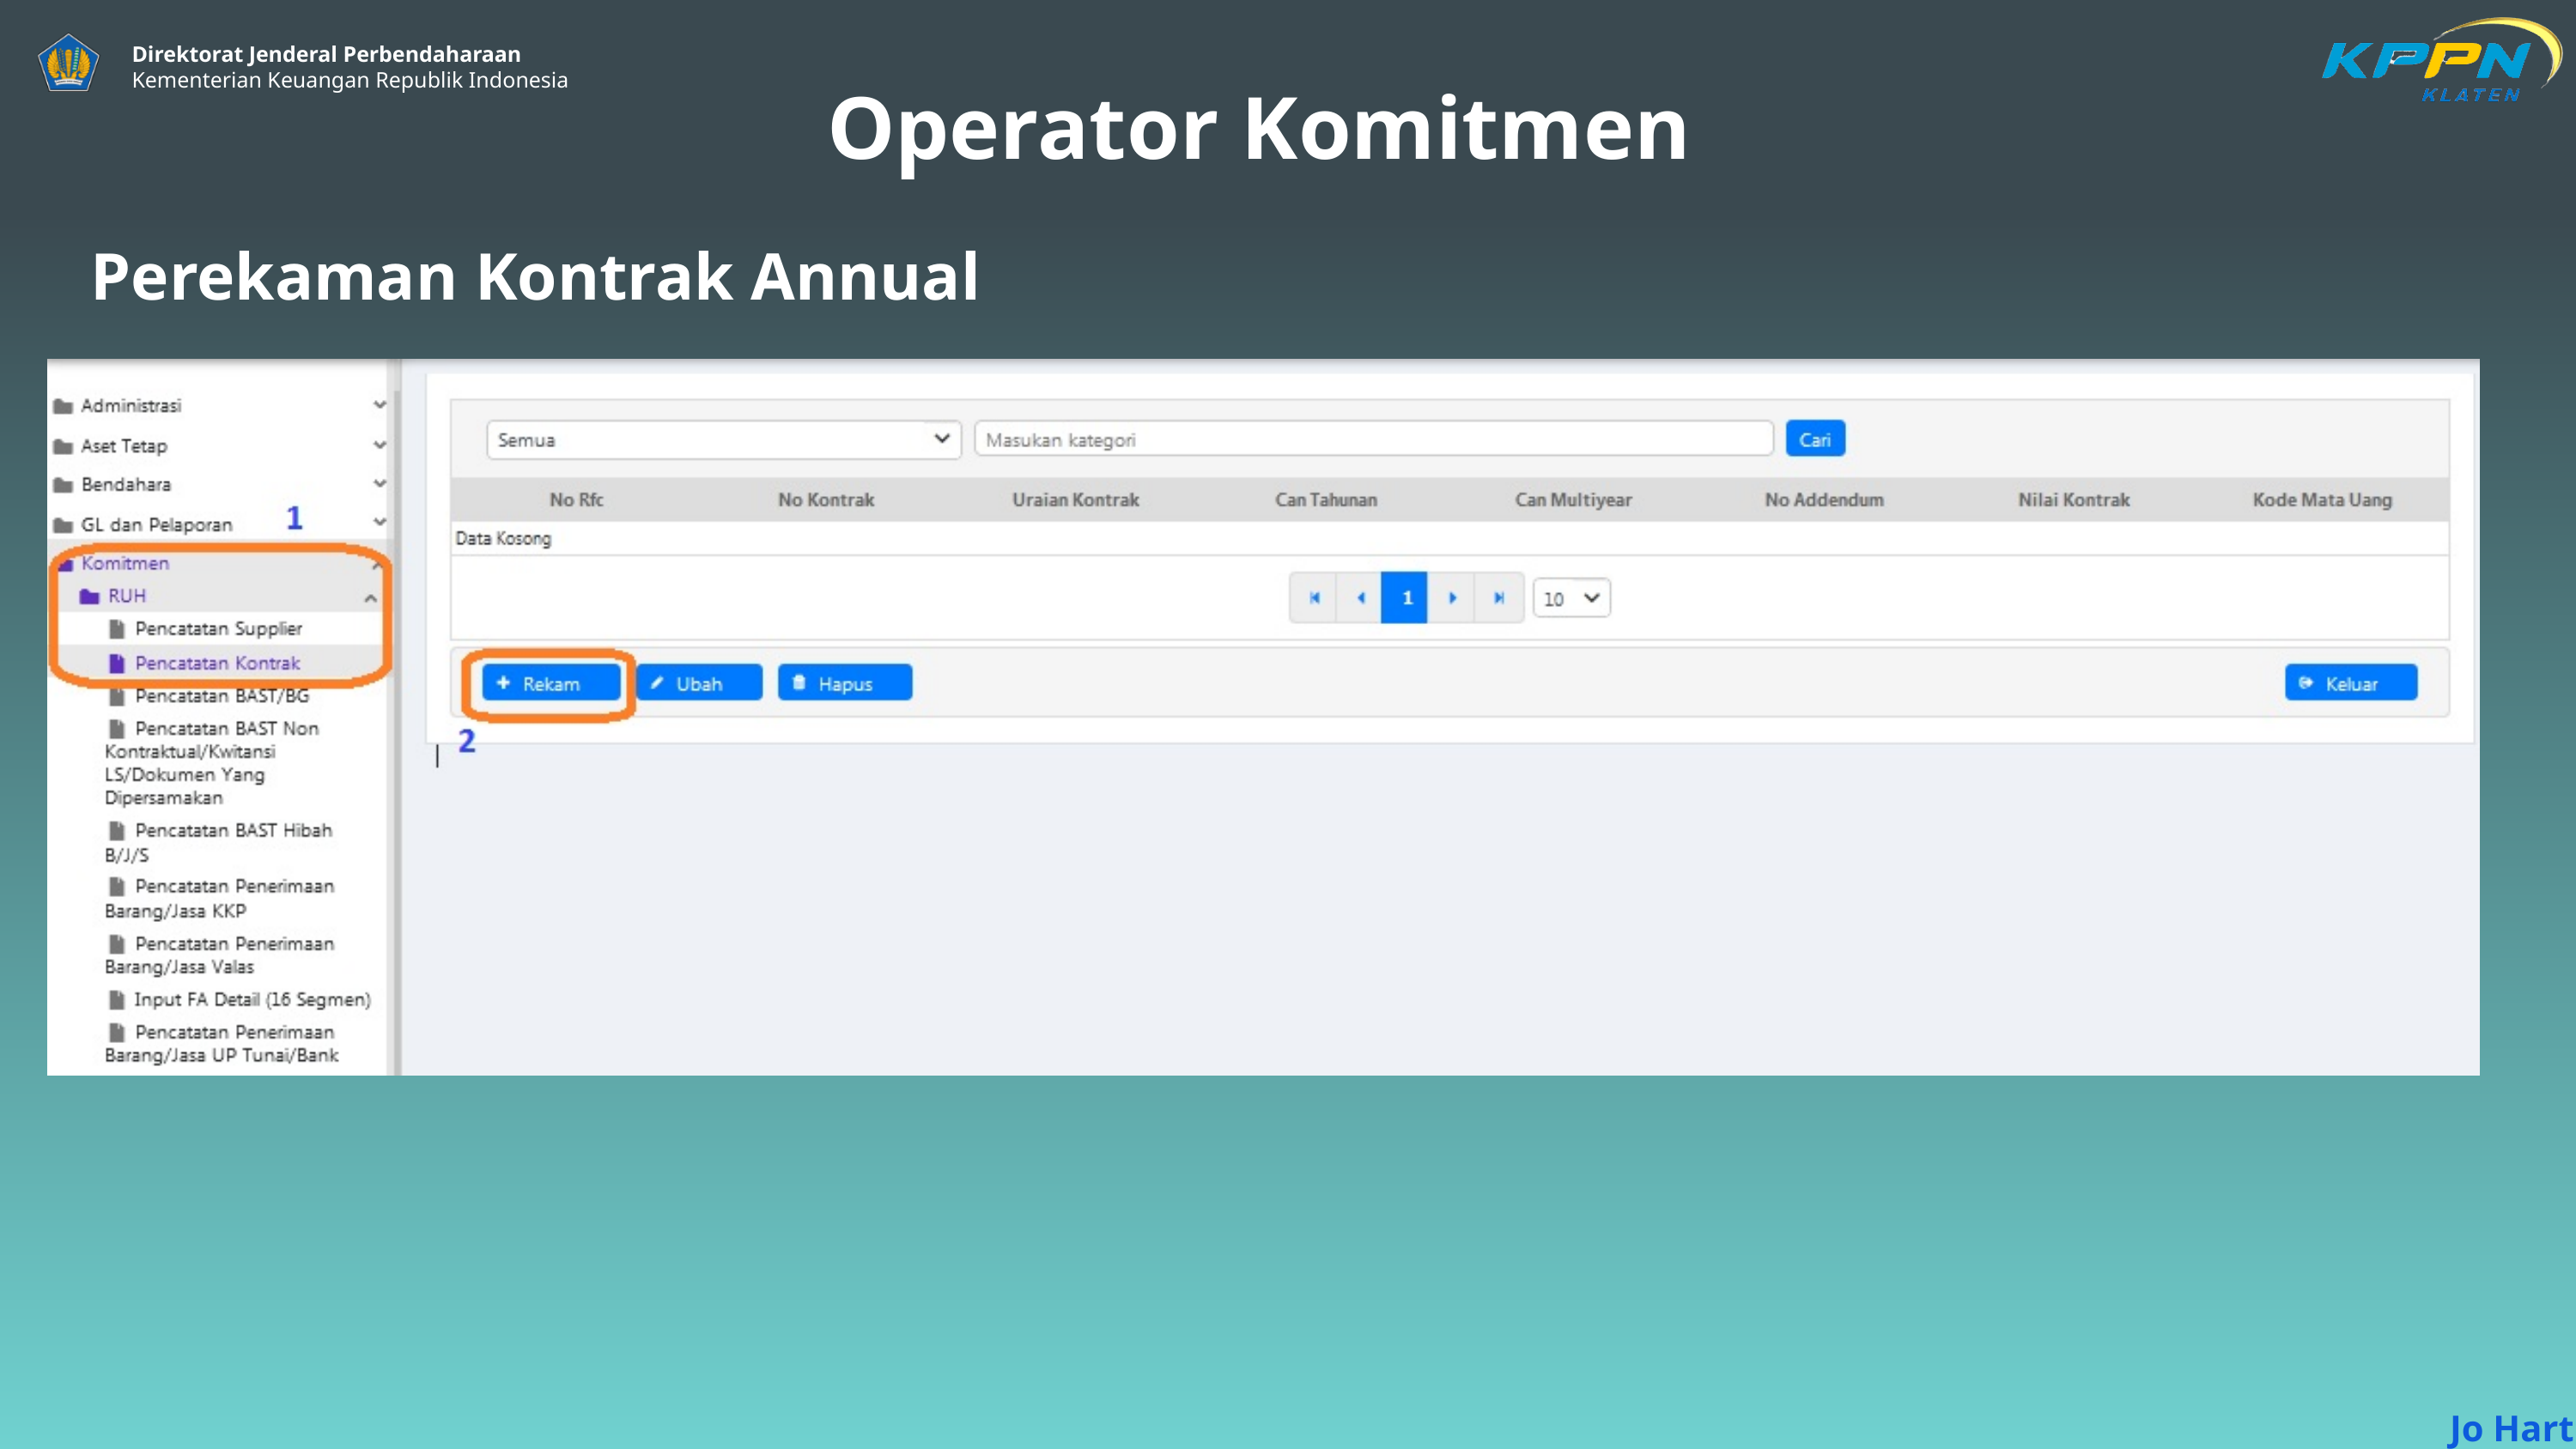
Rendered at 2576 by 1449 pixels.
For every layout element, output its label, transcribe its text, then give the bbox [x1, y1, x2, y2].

picture [2272, 0, 2576, 110]
picture [37, 33, 106, 92]
picture [47, 359, 2481, 1076]
text_box Perekaman Kontrak Annual [78, 228, 994, 319]
text_box Operator Komitmen [814, 60, 1864, 189]
